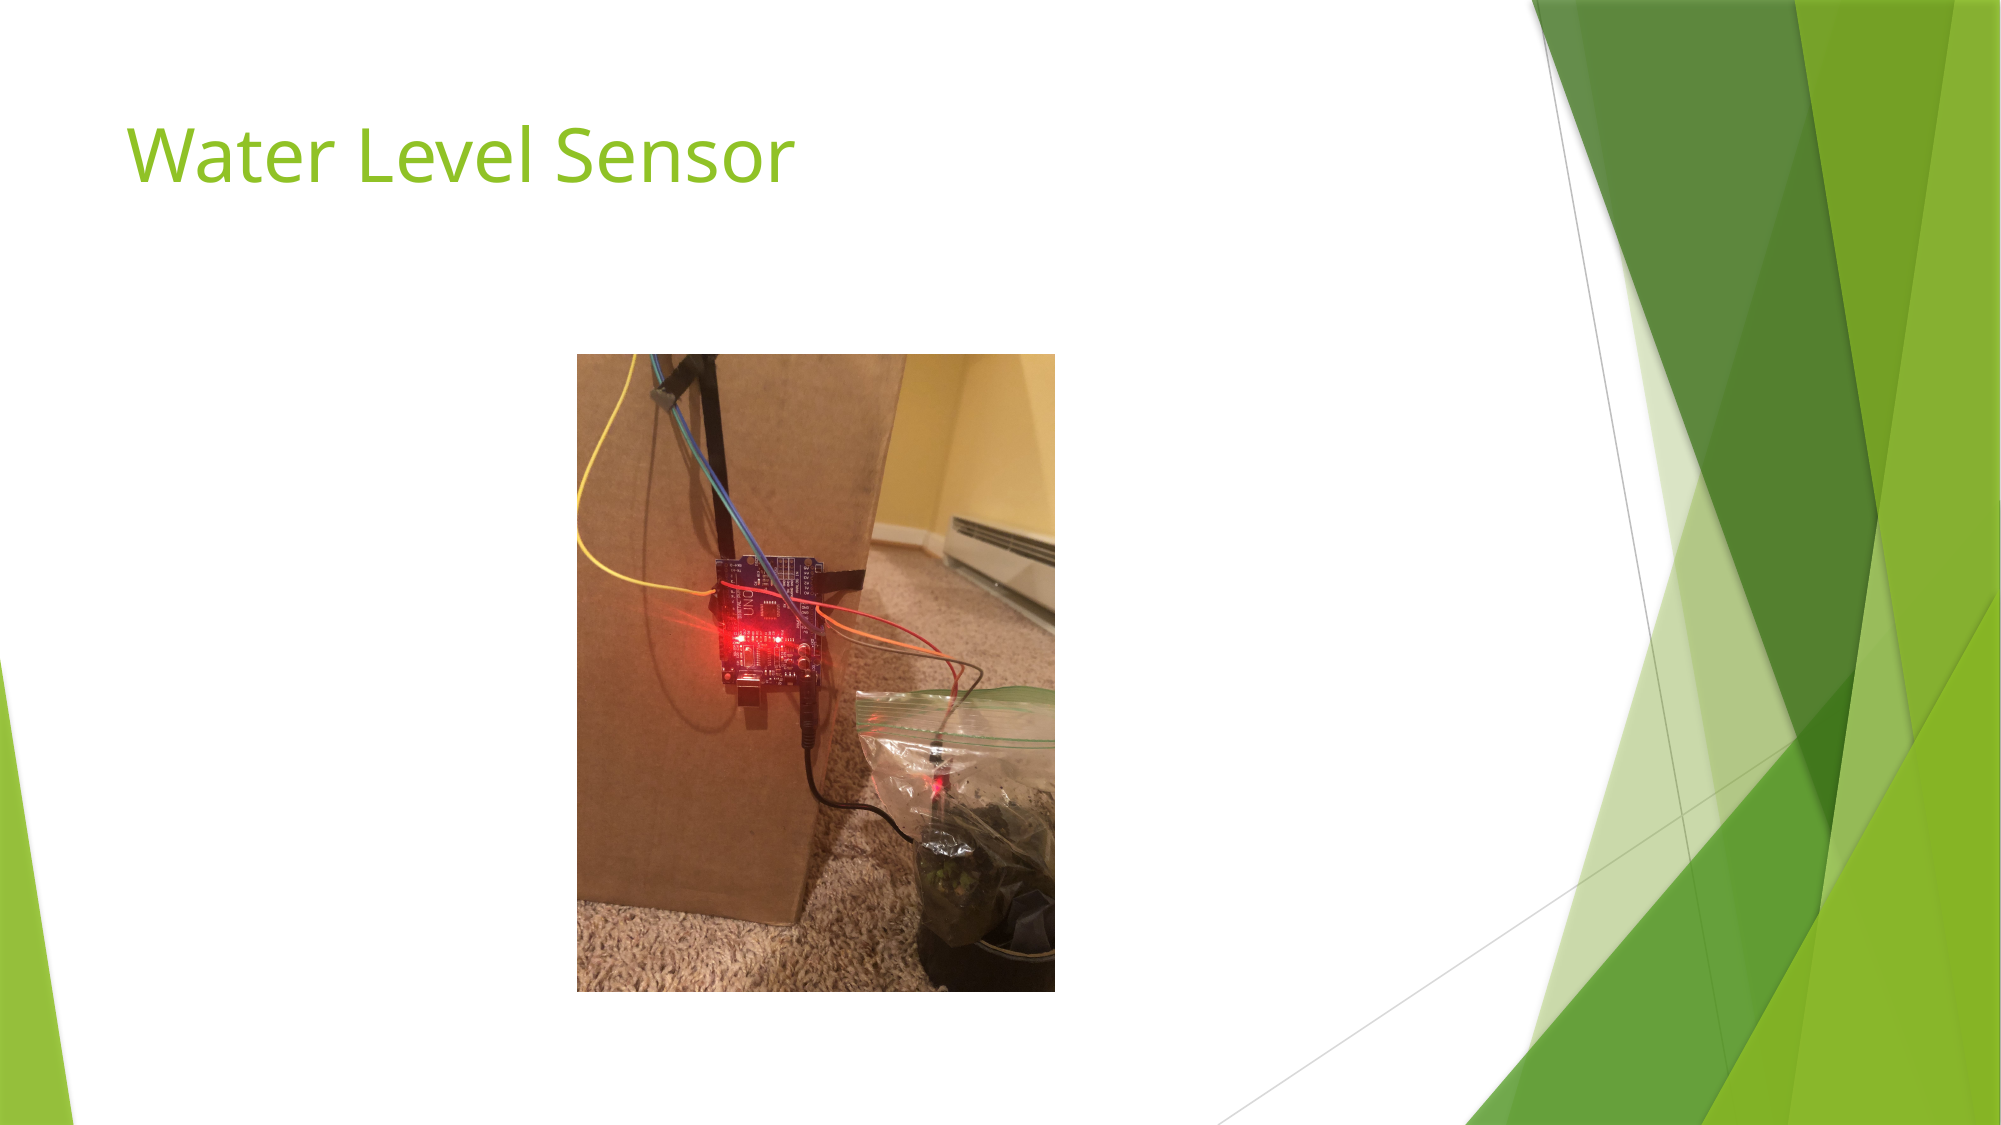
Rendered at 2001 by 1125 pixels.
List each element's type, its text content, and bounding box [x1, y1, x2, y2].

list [576, 353, 1056, 992]
title Water Level Sensor [111, 99, 1522, 317]
